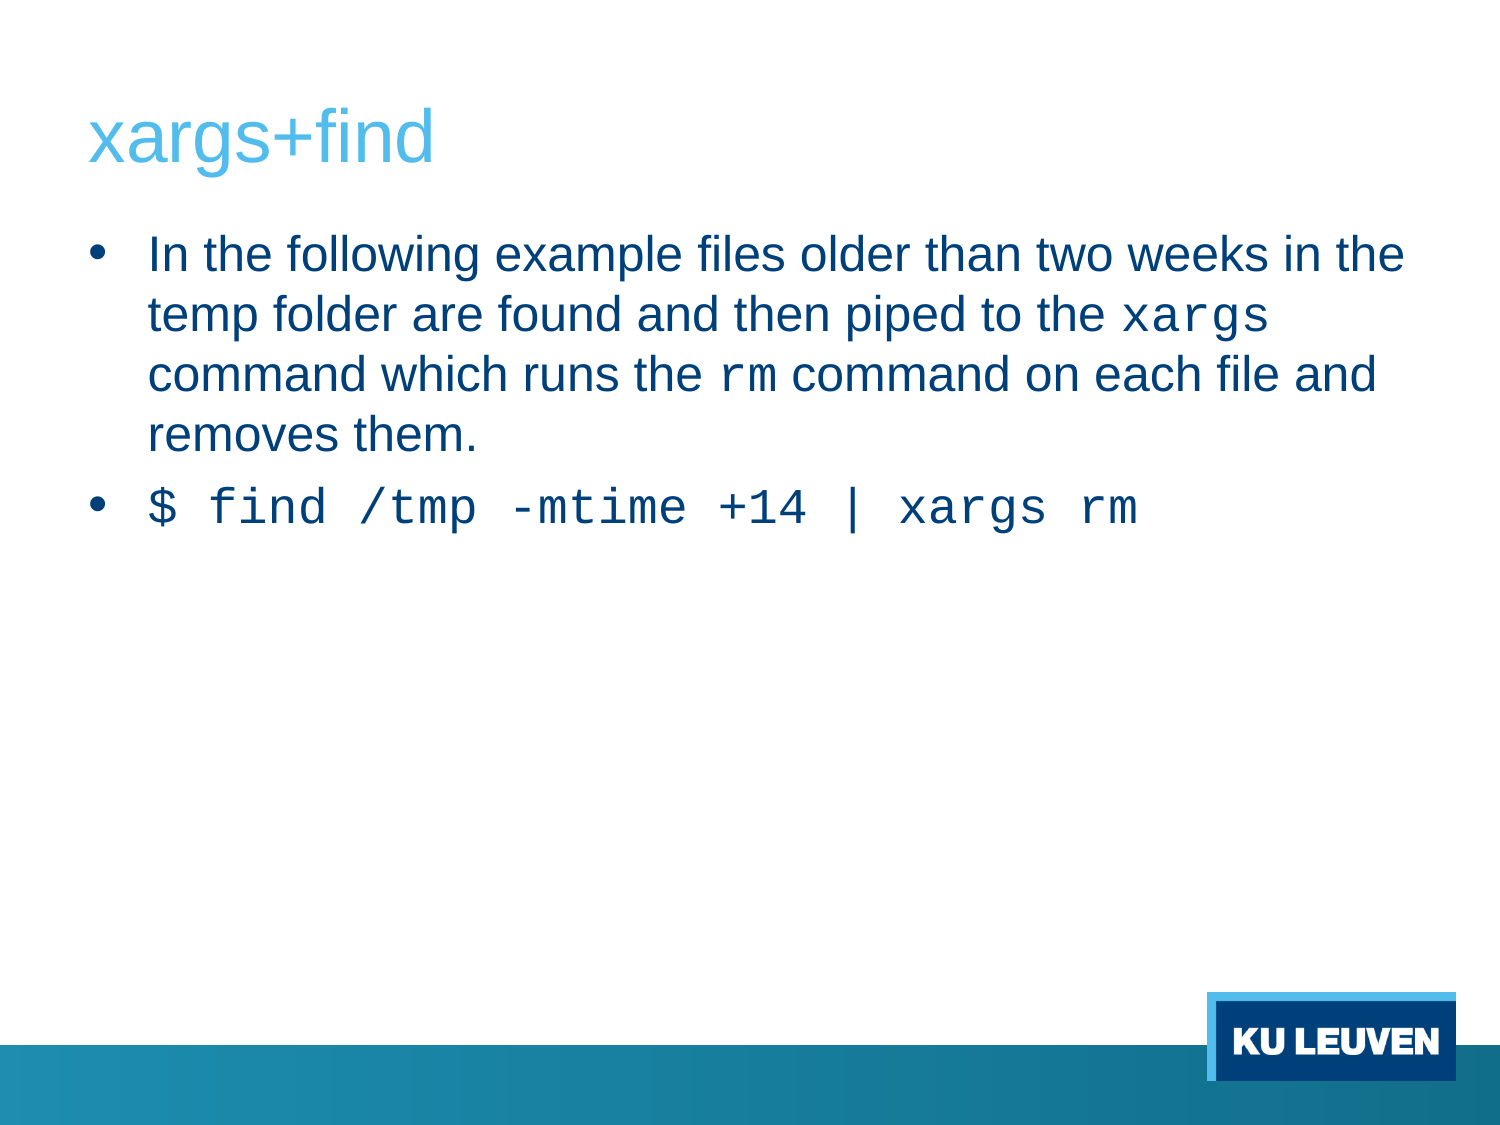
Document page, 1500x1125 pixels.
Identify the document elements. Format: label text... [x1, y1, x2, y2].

title xargs+find [88, 29, 1456, 178]
picture [1207, 992, 1456, 1081]
list In the following example files older than two weeks in the temp folder are found and then piped to the xargs command which runs the rm command on each file and removes them. $ find /tmp -mtime +14 | xargs rm [88, 221, 1456, 948]
